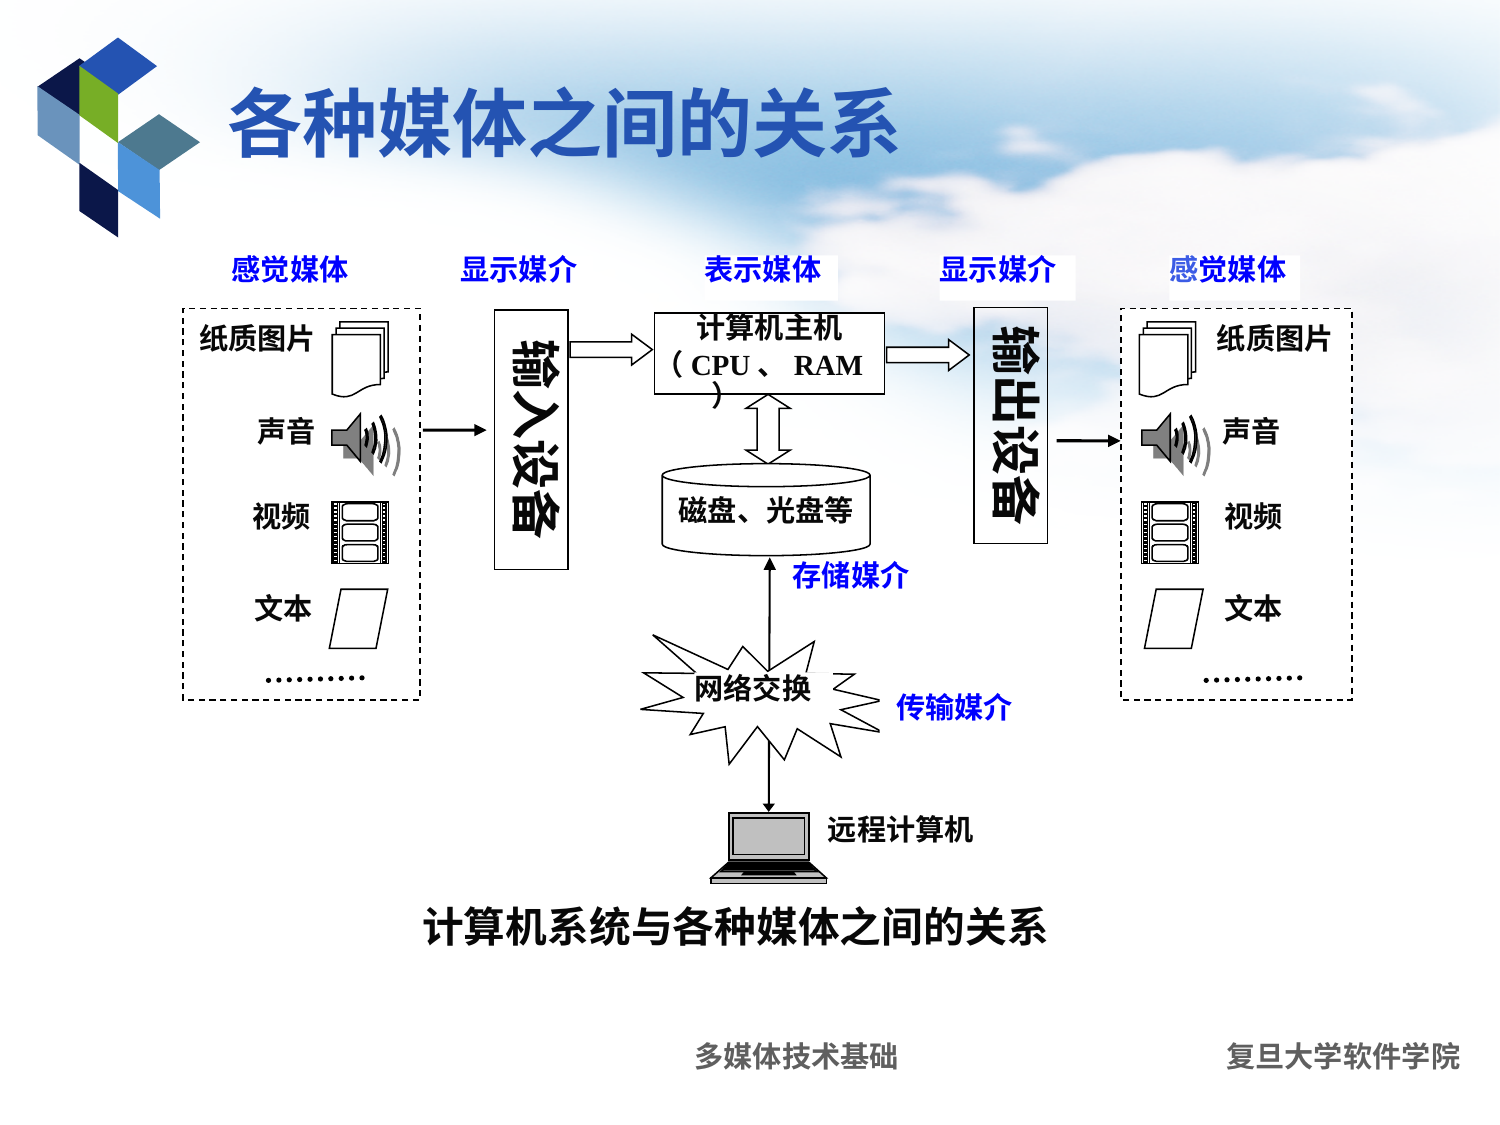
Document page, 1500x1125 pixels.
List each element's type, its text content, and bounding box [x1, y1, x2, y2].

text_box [182, 255, 1353, 968]
title 各种媒体之间的关系 [212, 74, 1376, 168]
slide_number 多媒体技术基础 [563, 1031, 915, 1088]
picture [0, 0, 1500, 588]
